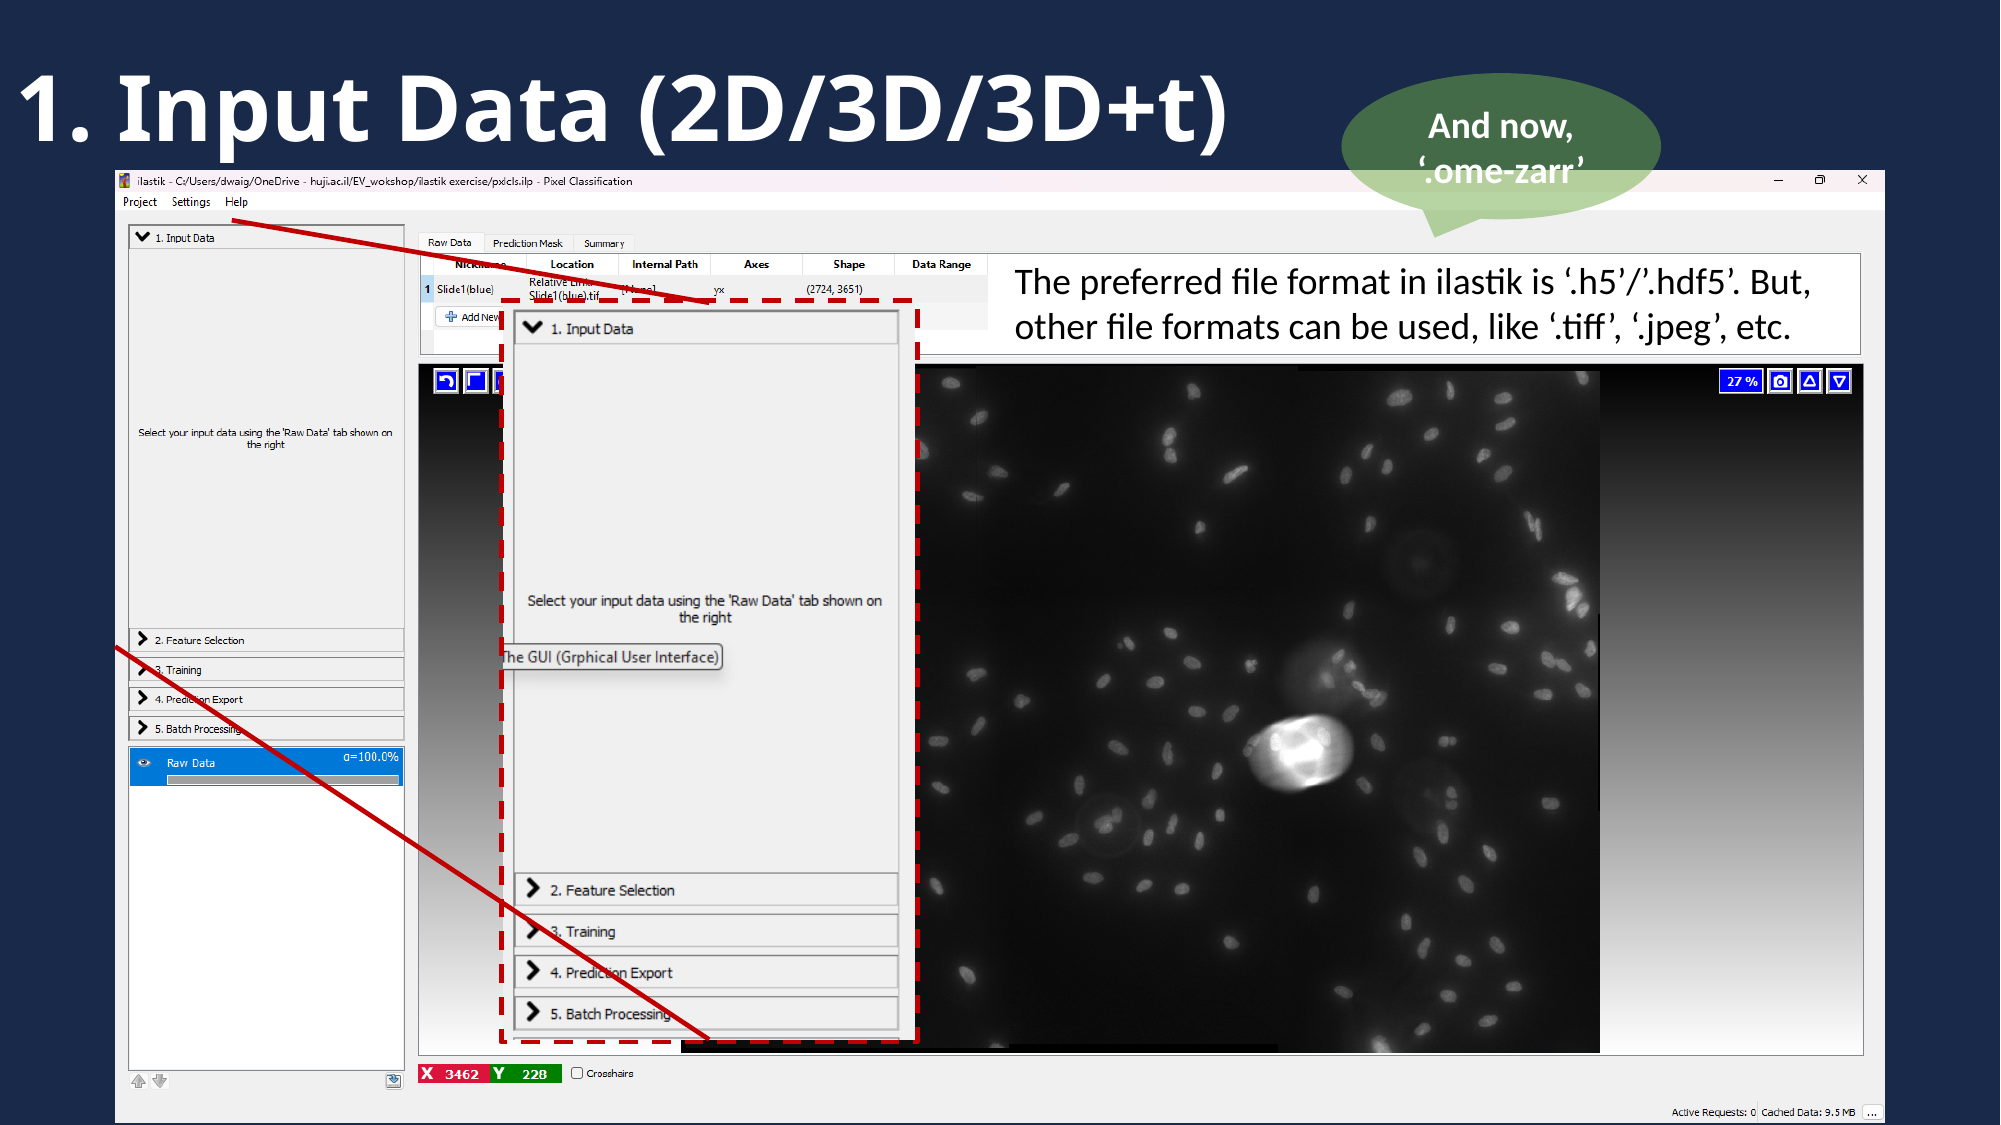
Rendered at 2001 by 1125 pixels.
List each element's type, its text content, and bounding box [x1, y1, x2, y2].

text_box And now, ‘.ome-zarr’ [1341, 73, 1662, 170]
title 1. Input Data (2D/3D/3D+t) [0, 2, 1725, 221]
picture [503, 302, 915, 1040]
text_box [115, 646, 710, 1040]
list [115, 170, 1885, 1123]
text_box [231, 220, 710, 303]
